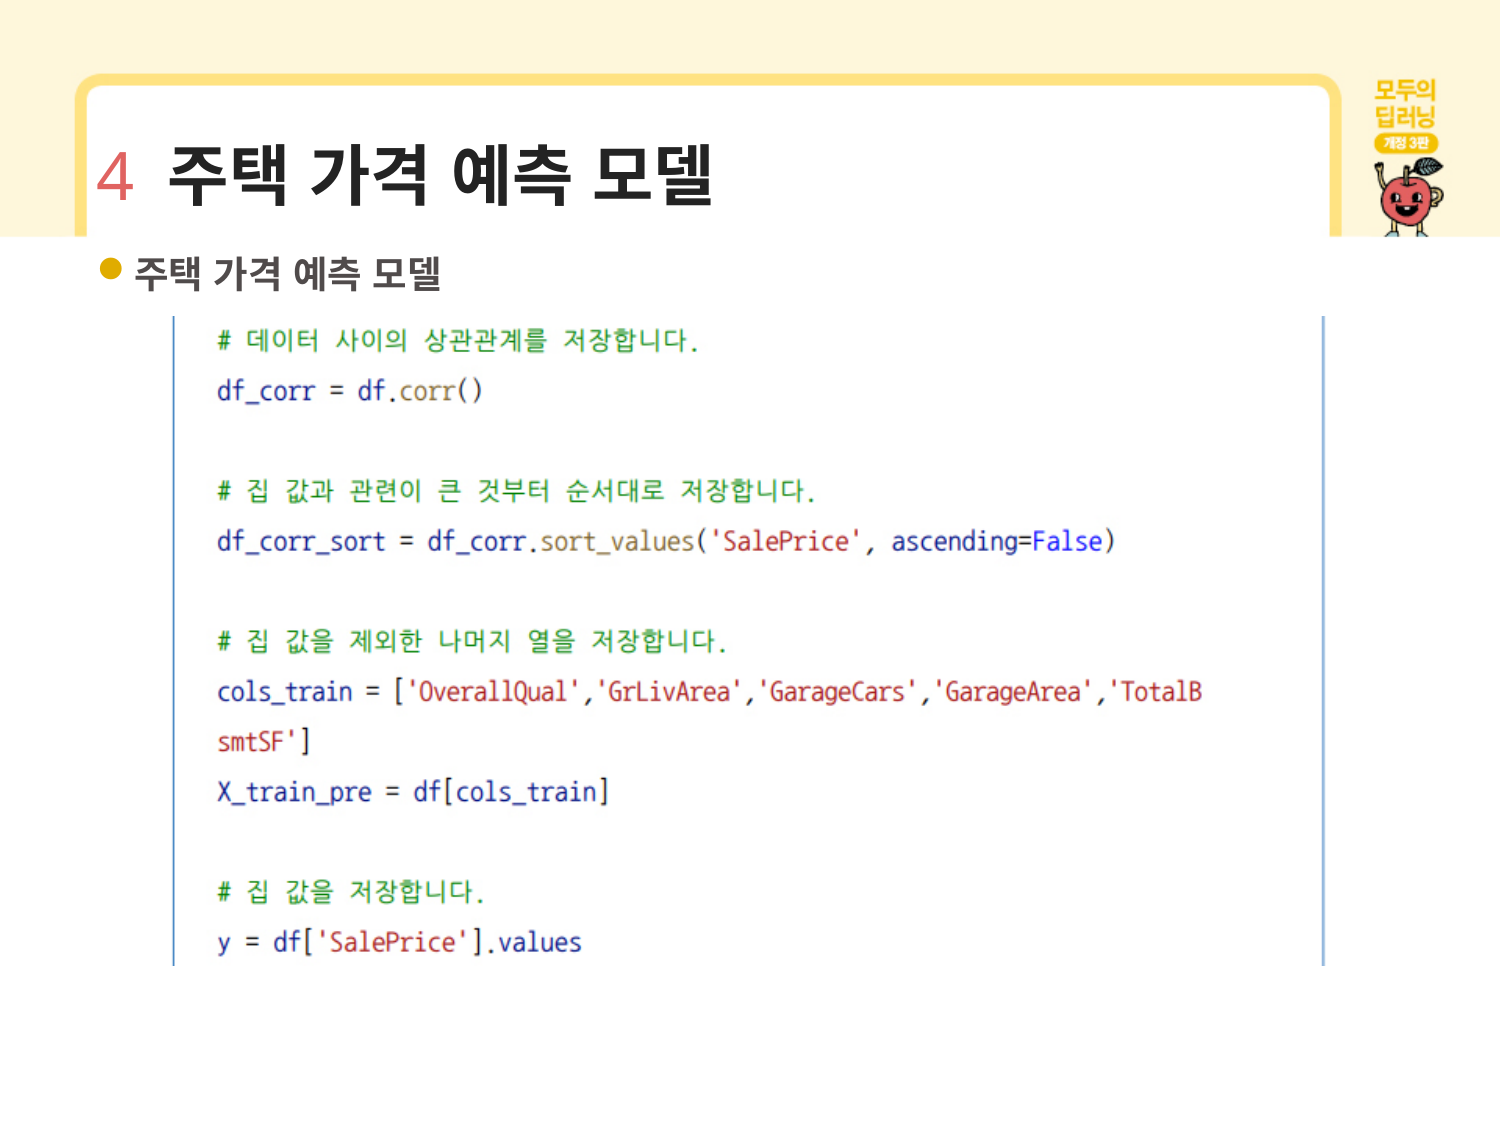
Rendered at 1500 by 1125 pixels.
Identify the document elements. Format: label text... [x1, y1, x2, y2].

title 4 주택 가격 예측 모델 [81, 90, 1412, 222]
list 주택 가격 예측 모델 [81, 239, 1412, 1054]
picture [0, 0, 1500, 1125]
